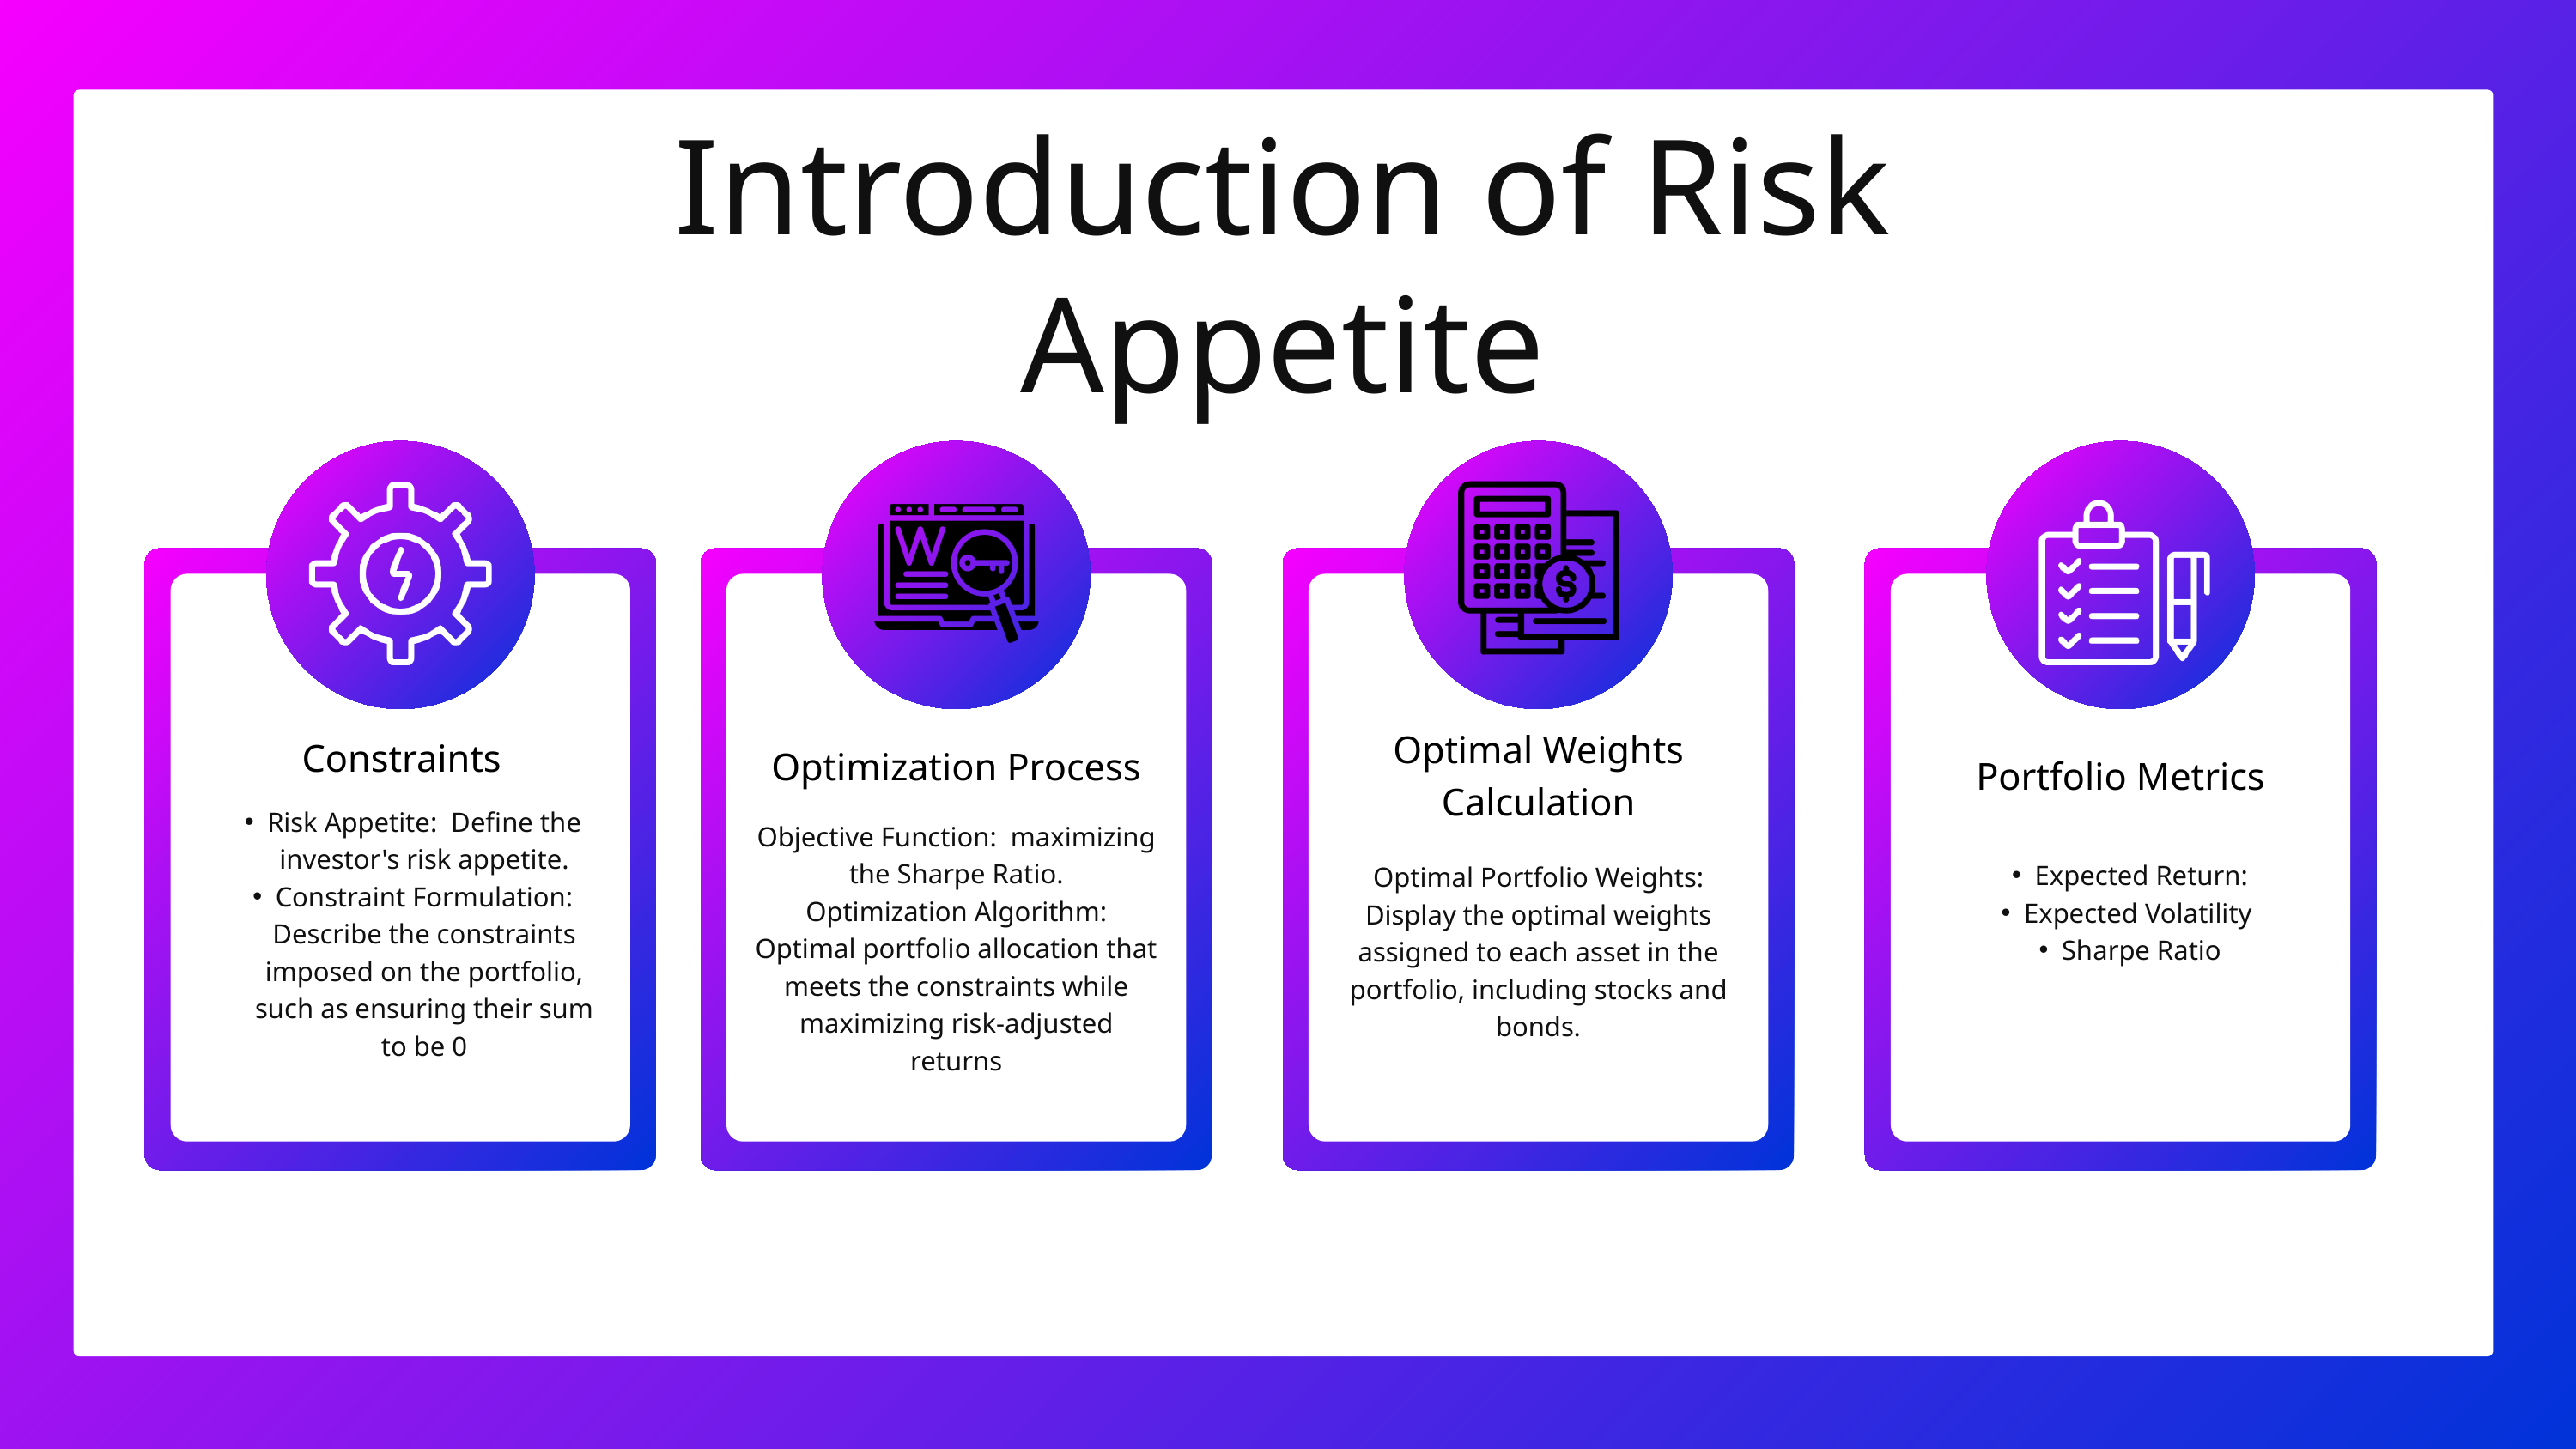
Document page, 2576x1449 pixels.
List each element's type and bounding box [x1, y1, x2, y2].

text_box [1864, 548, 2377, 1171]
text_box [144, 548, 657, 1171]
text_box [170, 573, 631, 1142]
text_box [1404, 440, 1673, 710]
text_box [822, 440, 1091, 710]
text_box [726, 573, 1187, 1142]
text_box [1308, 573, 1769, 1142]
text_box [1986, 440, 2255, 710]
text_box [73, 89, 2494, 1357]
text_box [1282, 548, 1795, 1171]
text_box [700, 548, 1212, 1171]
text_box [266, 440, 535, 710]
text_box [1890, 573, 2351, 1142]
